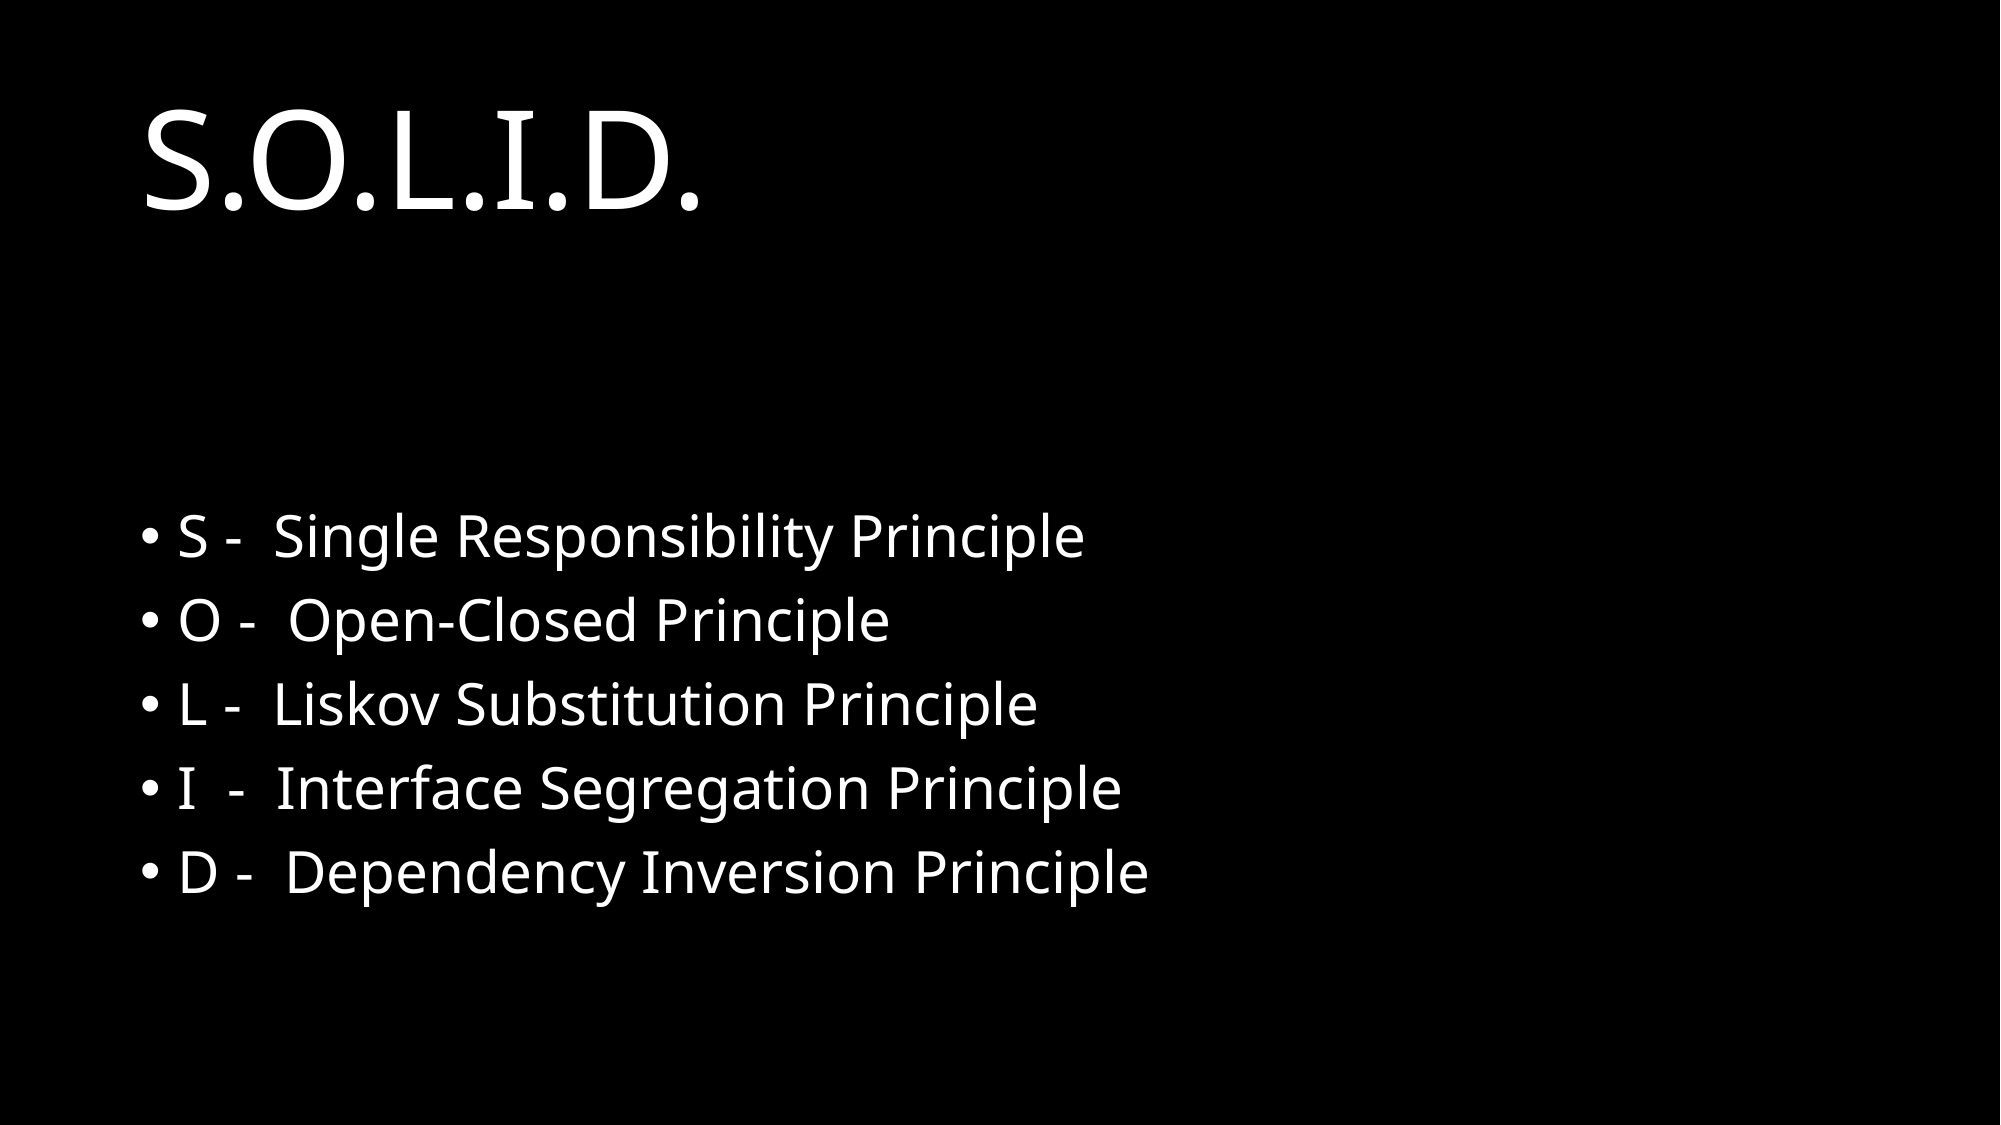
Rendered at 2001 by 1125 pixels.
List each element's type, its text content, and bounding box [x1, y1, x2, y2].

list S - Single Responsibility Principle O - Open-Closed Principle L - Liskov Substitution Principle I - Interface Segregation Principle D - Dependency Inversion Principle [125, 500, 1875, 1000]
title S.O.L.I.D. [125, 83, 1625, 291]
